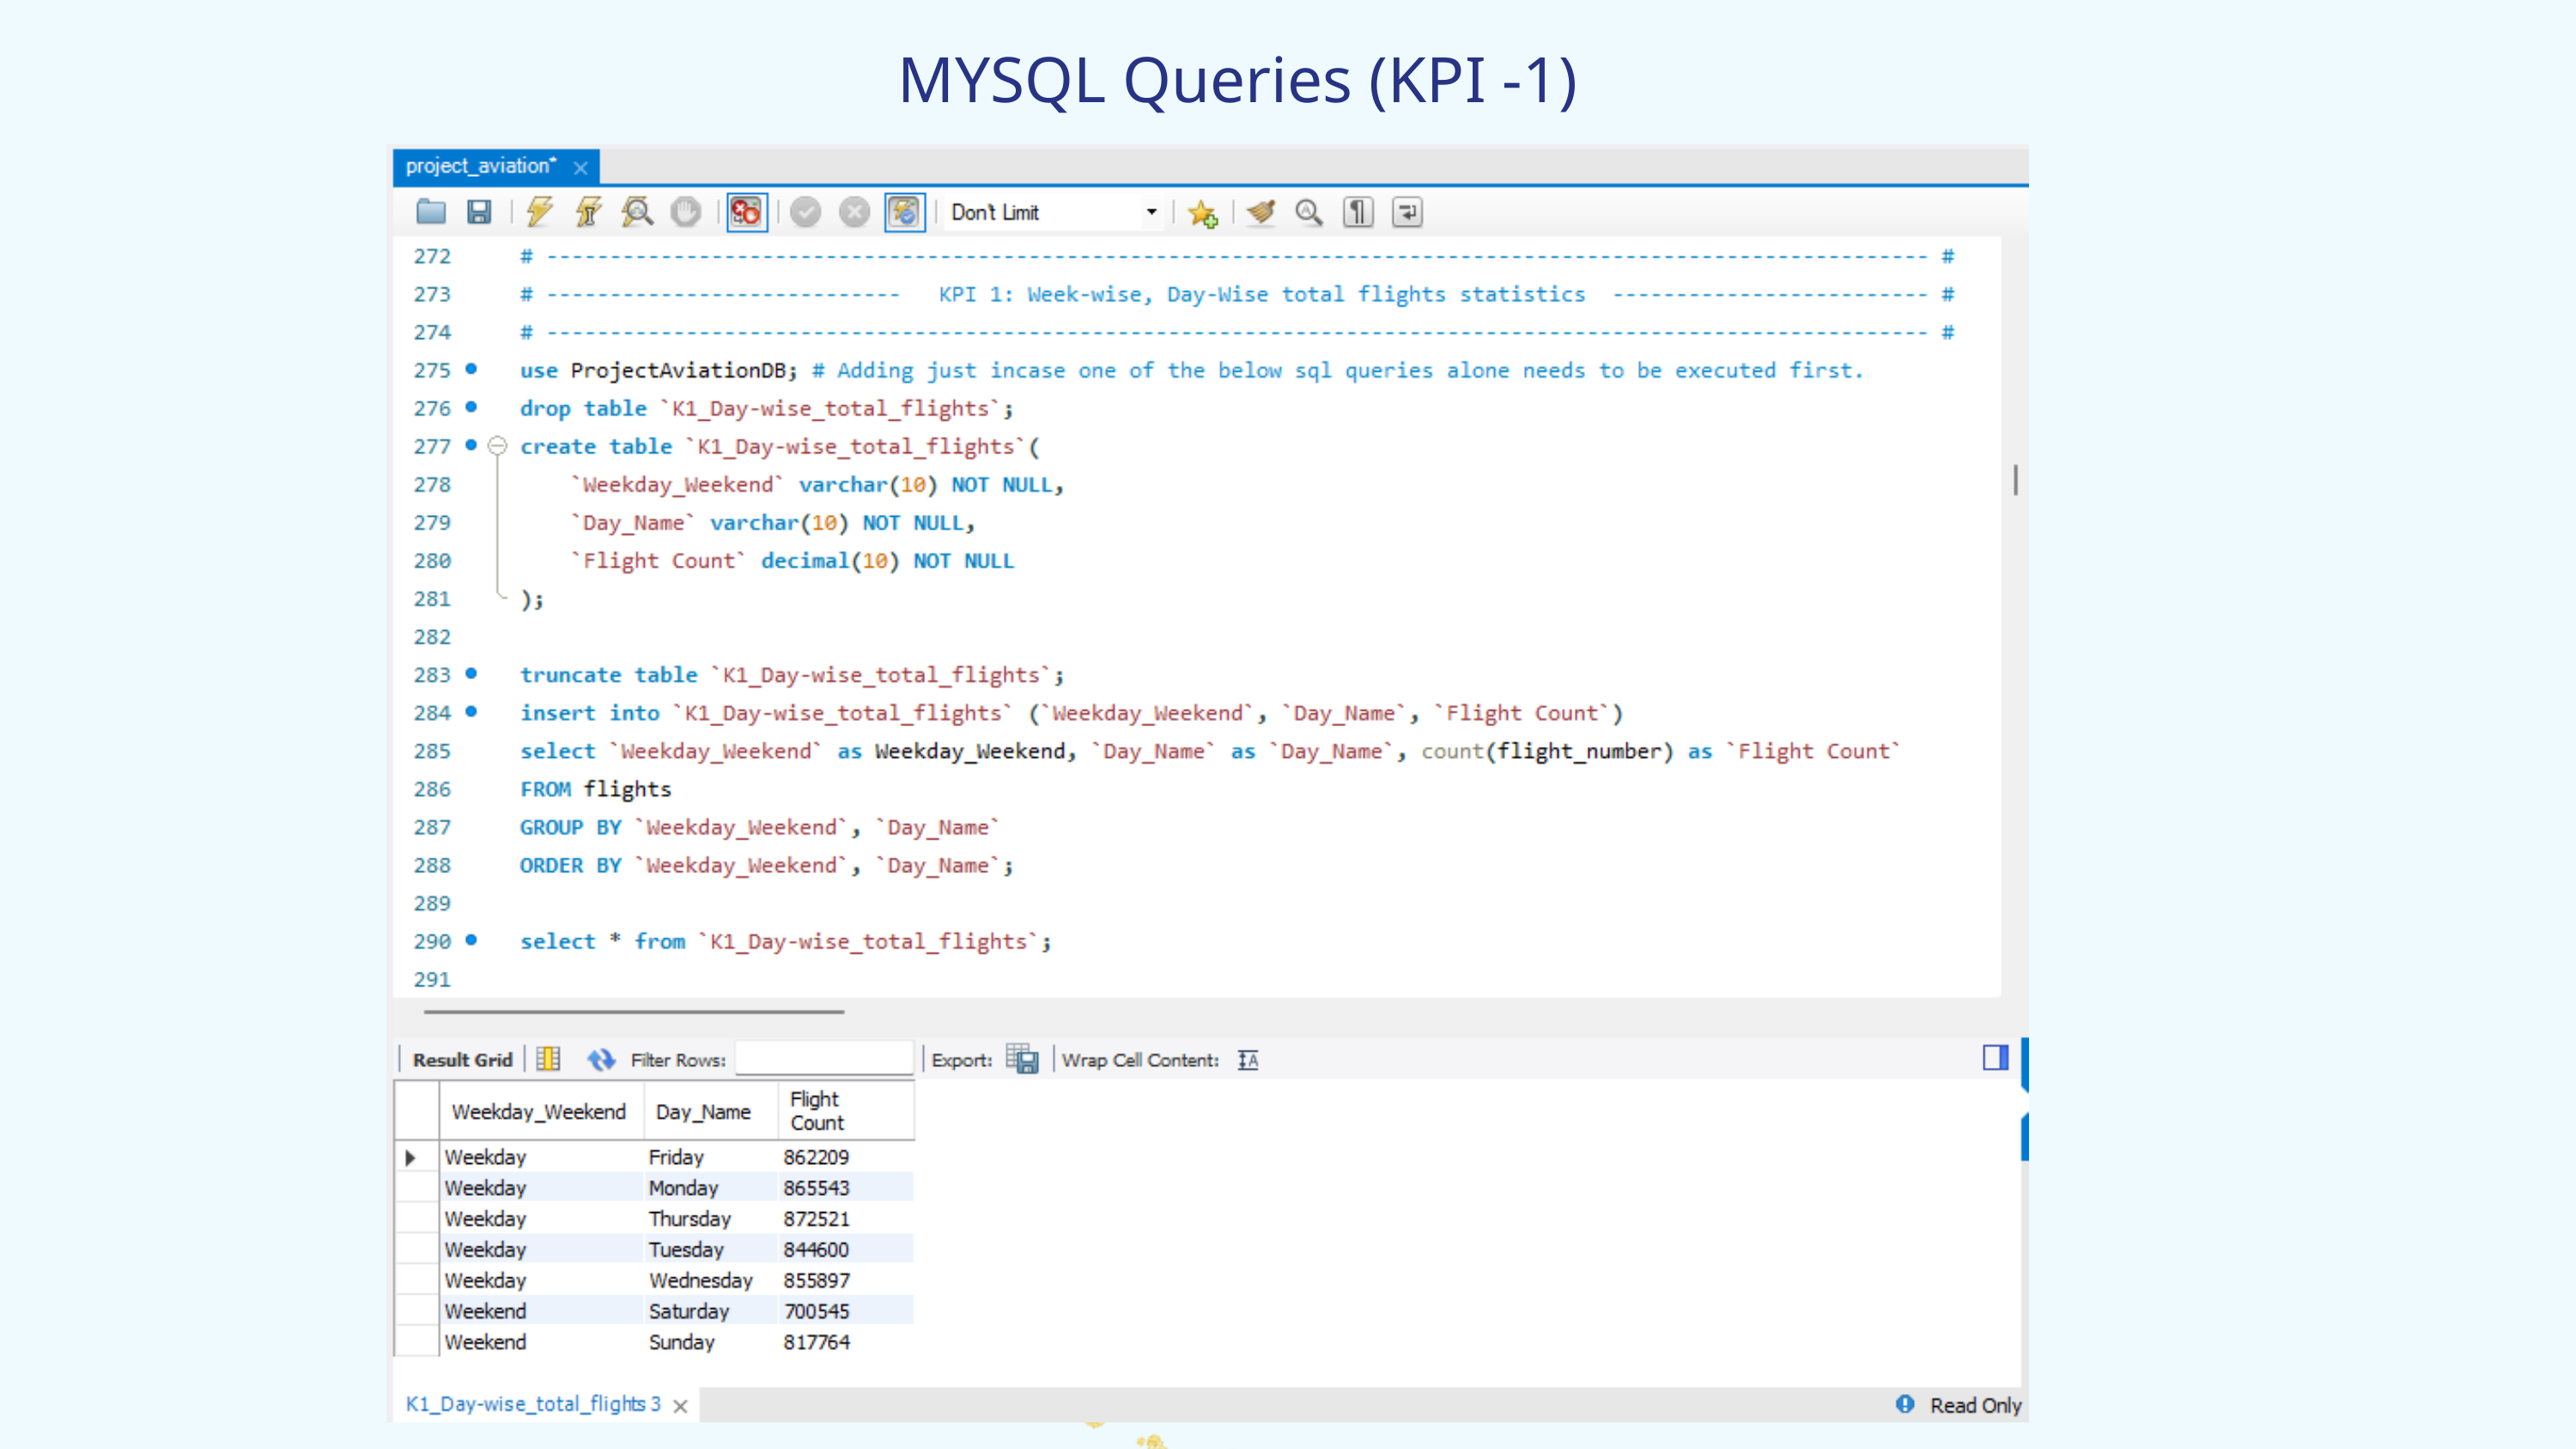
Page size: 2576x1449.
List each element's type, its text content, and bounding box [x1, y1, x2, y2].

text_box [437, 1298, 2206, 1449]
text_box MYSQL Queries (KPI -1) [698, 27, 1777, 115]
picture [386, 144, 2029, 1423]
